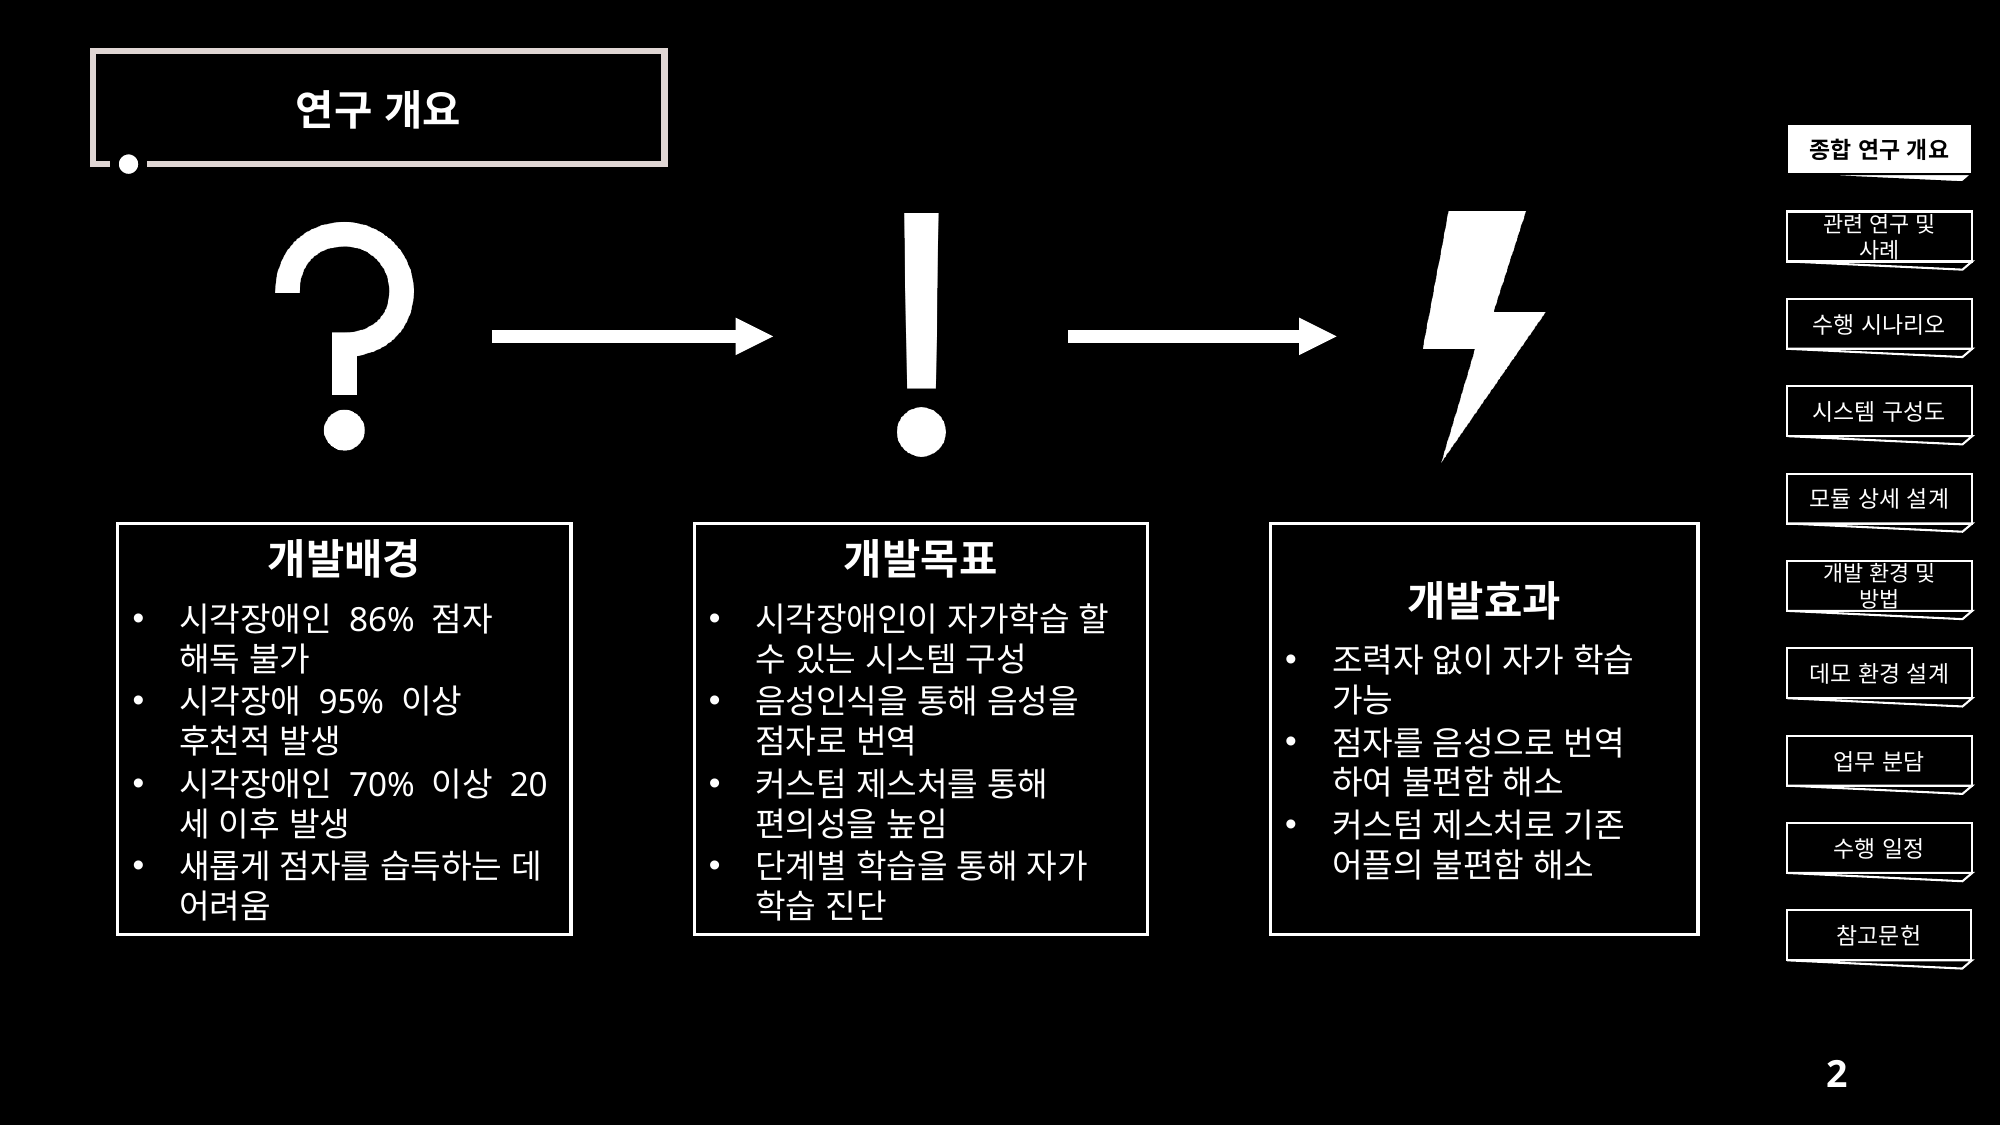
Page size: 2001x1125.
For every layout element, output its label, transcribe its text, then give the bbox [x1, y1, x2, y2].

text_box 개발효과 조력자 없이 자가 학습 가능 점자를 음성으로 번역 하여 불편함 해소 커스텀 제스처로 기존 어플의 불편함 해소 [1269, 523, 1699, 936]
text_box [1787, 386, 1973, 445]
picture [1336, 188, 1632, 484]
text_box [1787, 648, 1973, 707]
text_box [1786, 910, 1972, 969]
text_box 개발목표 시각장애인이 자가학습 할 수 있는 시스템 구성 음성인식을 통해 음성을 점자로 번역 커스텀 제스처를 통해 편의성을 높임 단계별 학습을 통해 자가 학습 진단 [693, 523, 1148, 936]
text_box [1787, 298, 1973, 358]
picture [772, 188, 1069, 484]
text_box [90, 47, 665, 175]
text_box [1787, 473, 1973, 532]
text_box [1787, 124, 1973, 183]
picture [196, 188, 492, 484]
text_box 개발배경 시각장애인 86% 점자 해독 불가 시각장애 95% 이상 후천적 발생 시각장애인 70% 이상 20세 이후 발생 새롭게 점자를 습득하는 데 어려움 [117, 523, 572, 936]
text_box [1787, 211, 1973, 270]
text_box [1787, 823, 1973, 882]
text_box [1787, 735, 1973, 794]
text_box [1787, 560, 1973, 620]
slide_number 2 [1412, 1042, 1863, 1103]
